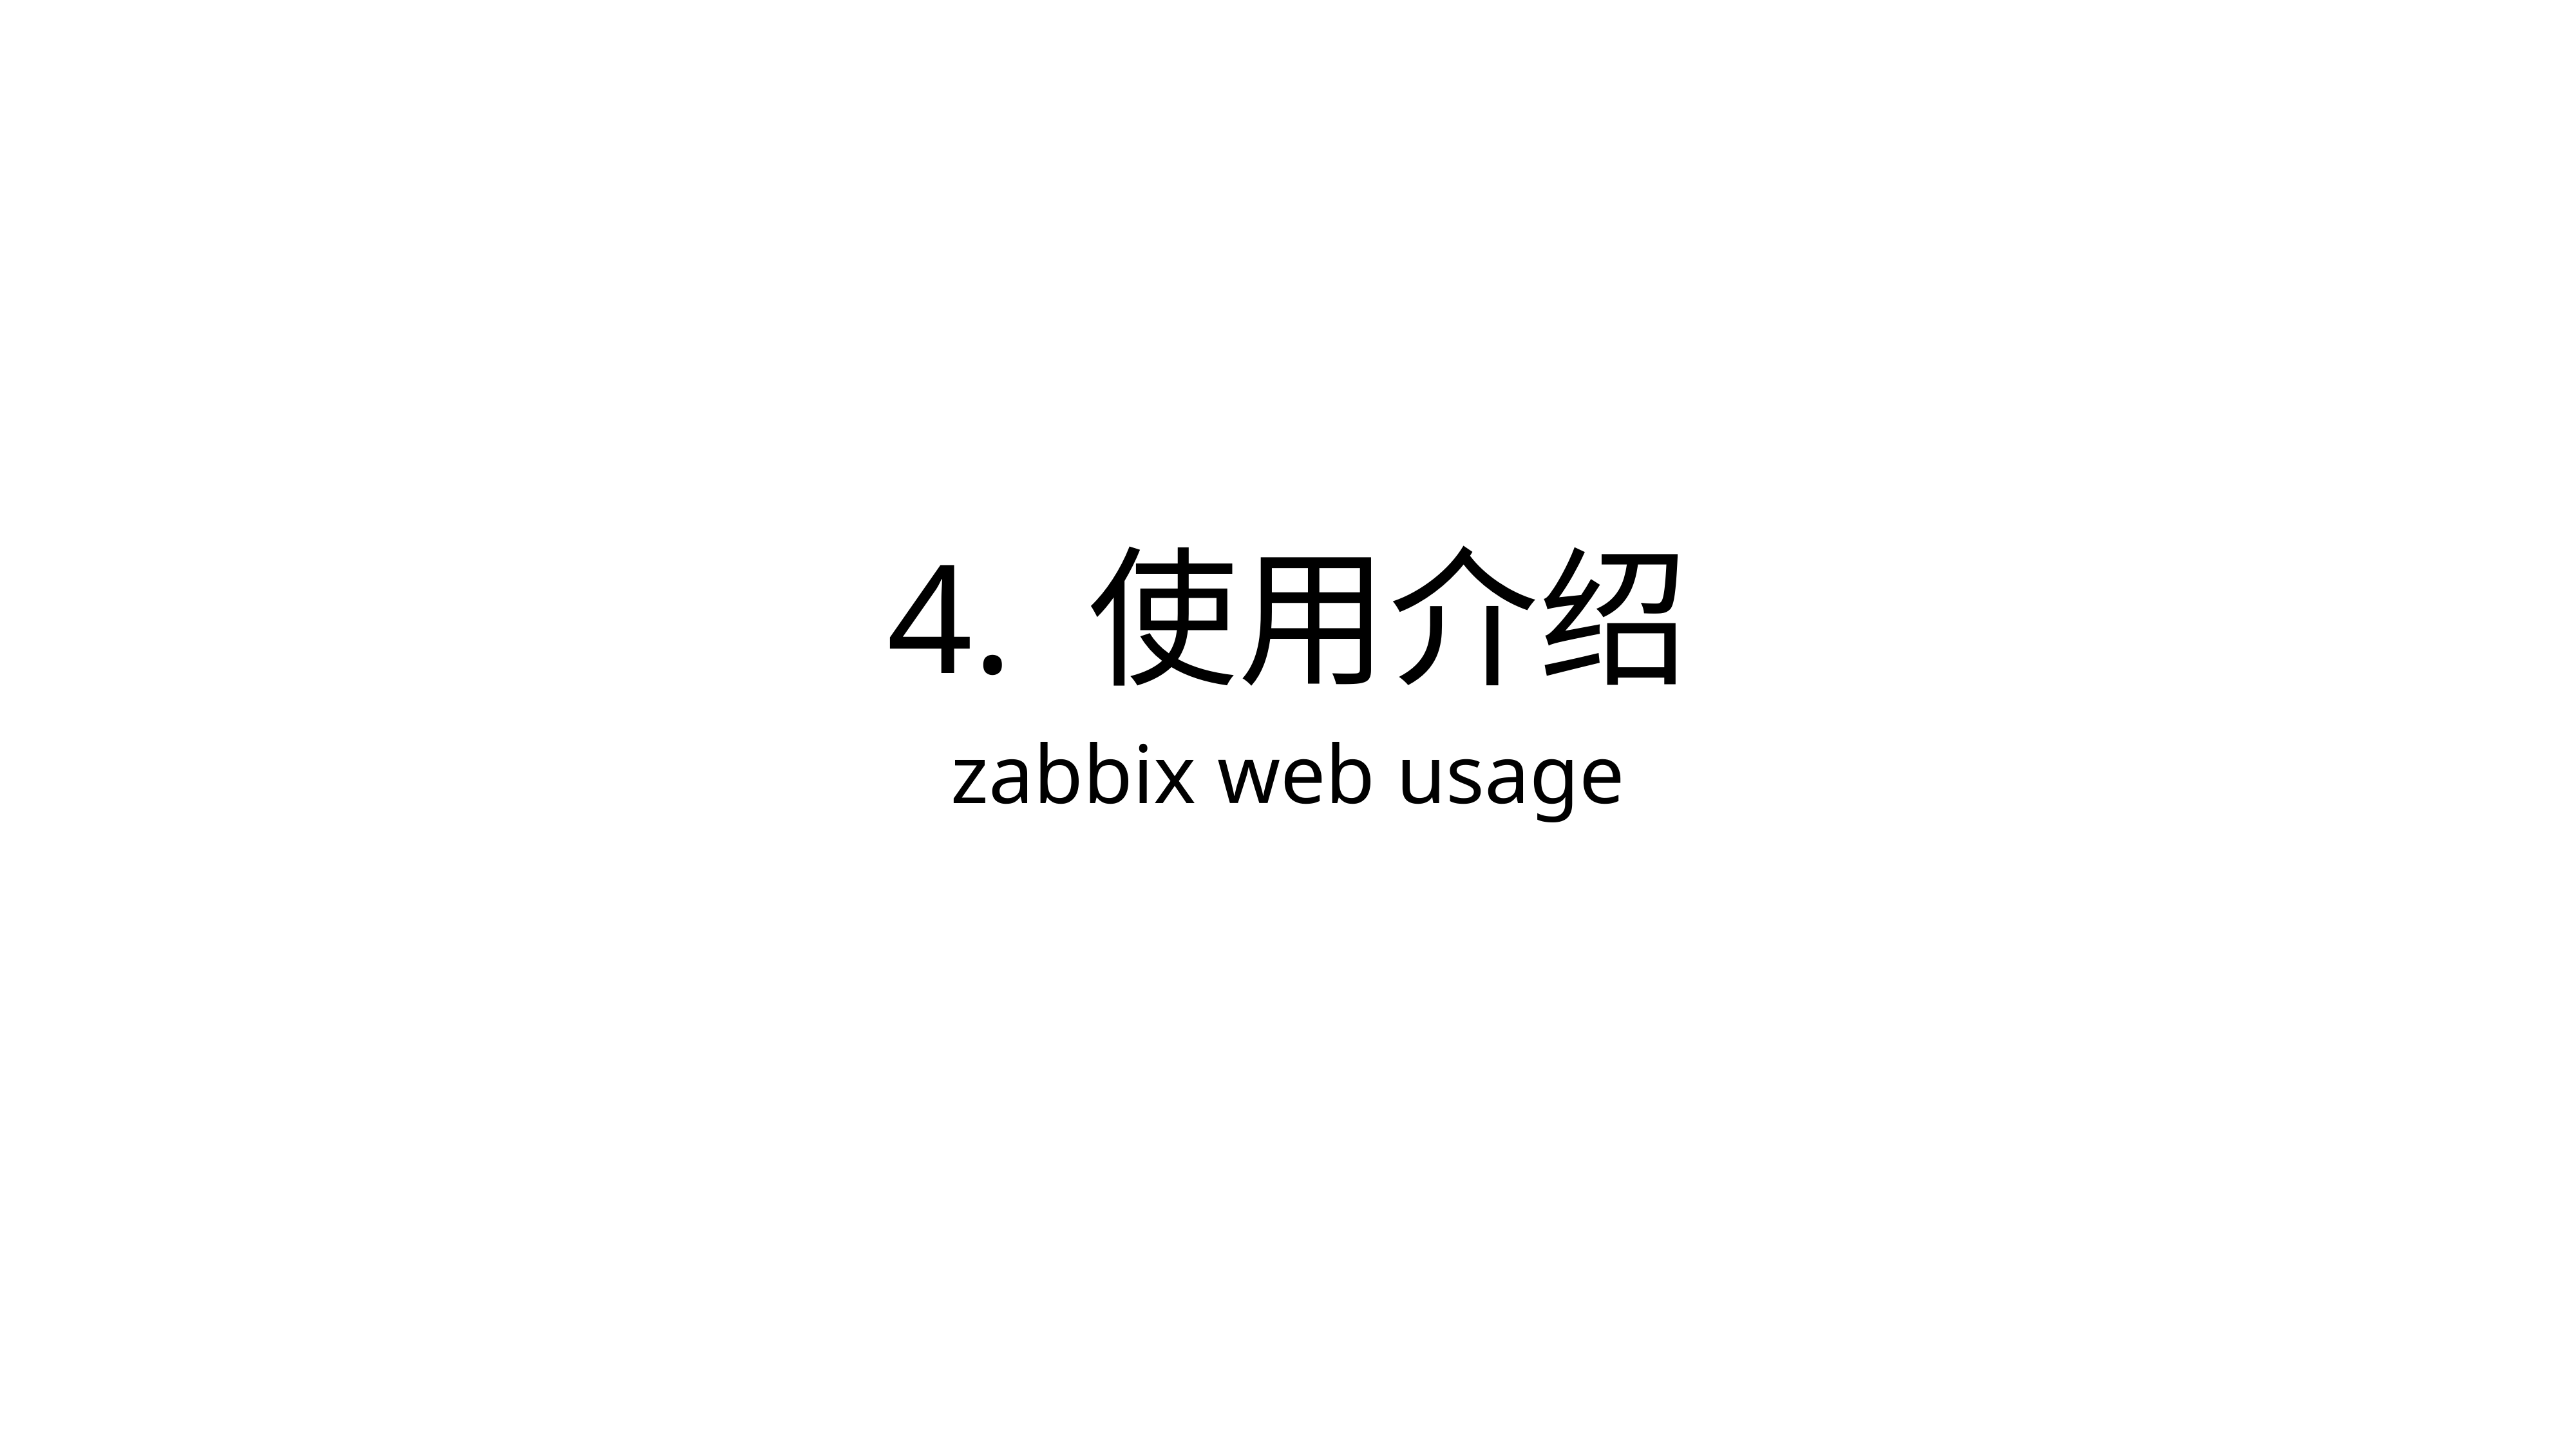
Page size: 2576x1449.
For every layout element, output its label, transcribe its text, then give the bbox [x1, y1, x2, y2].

title 4. 使用介绍 zabbix web usage [493, 388, 2083, 918]
